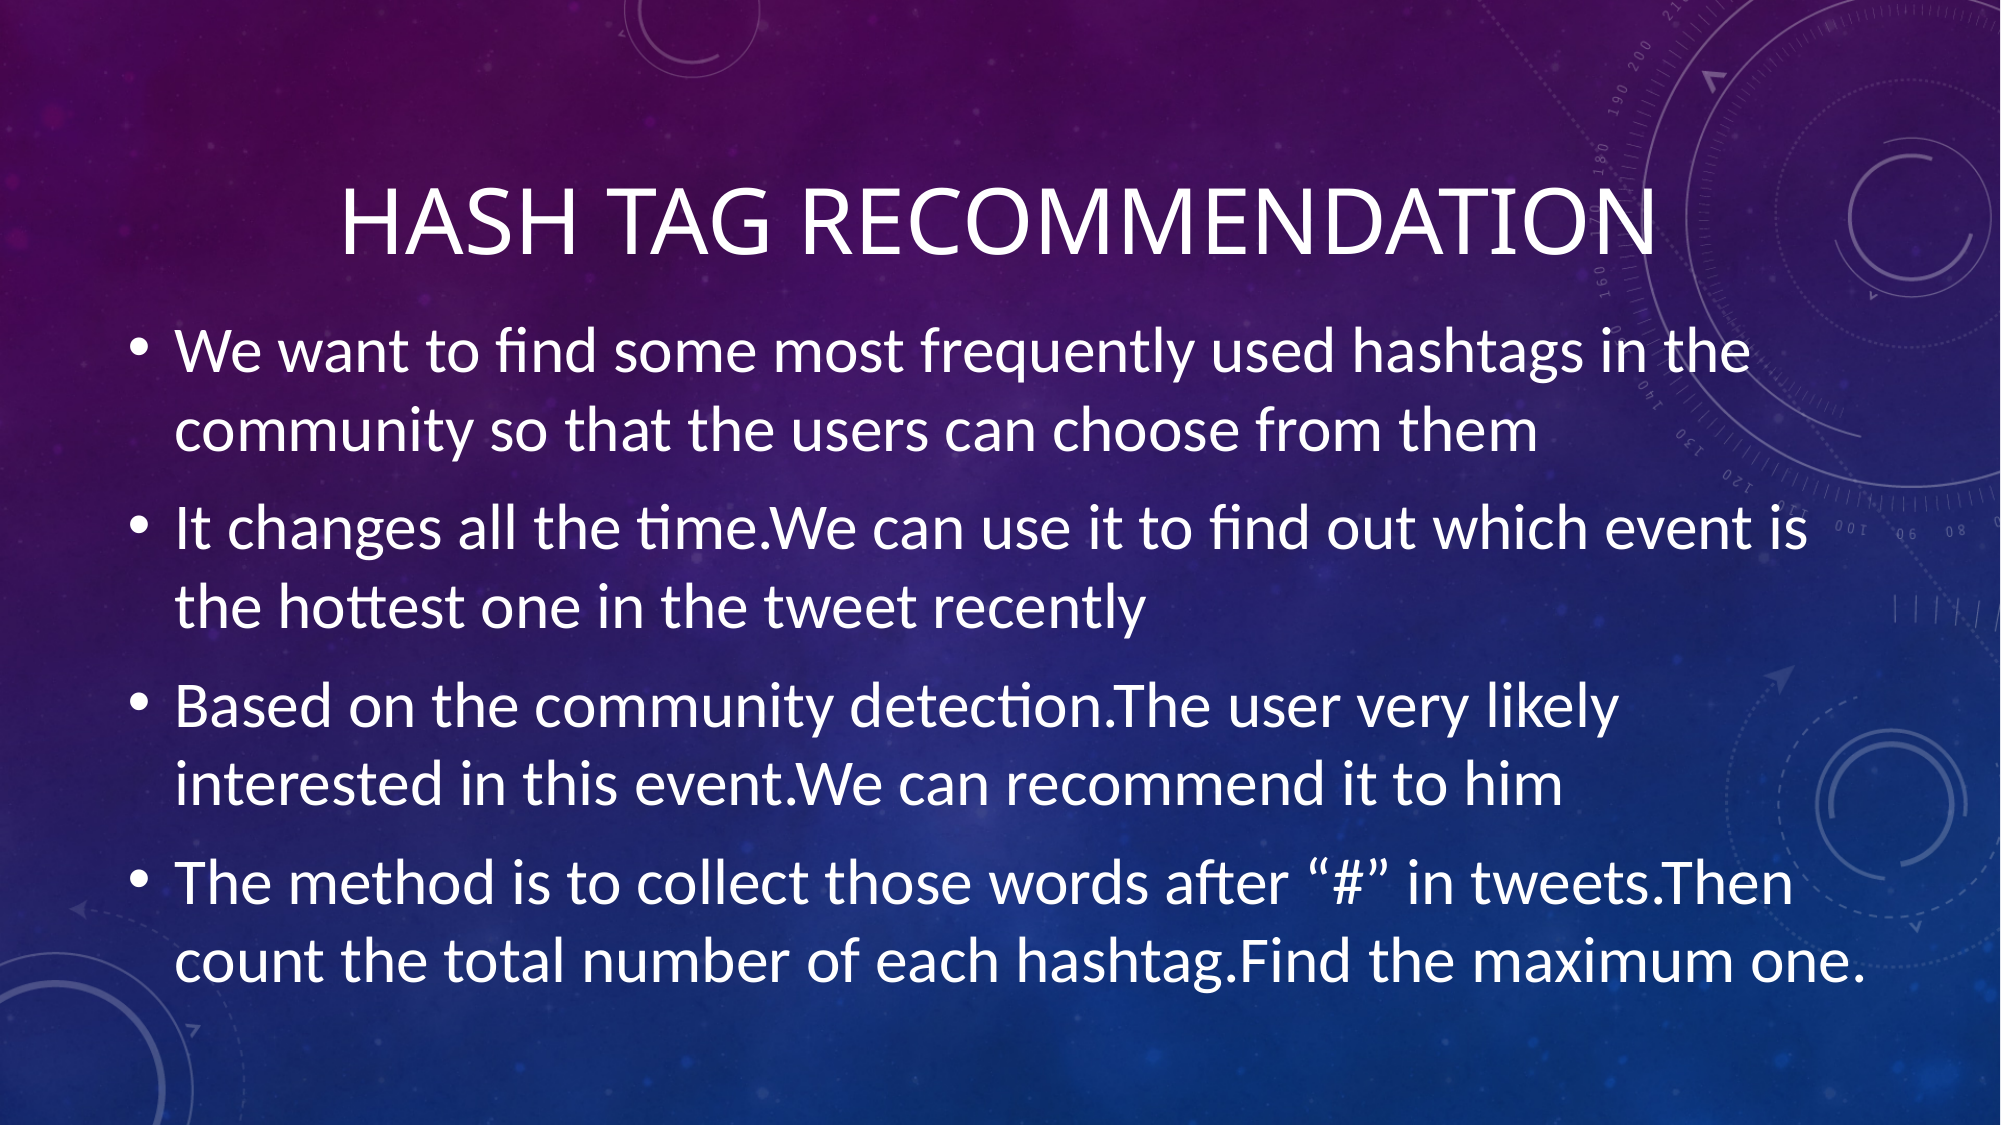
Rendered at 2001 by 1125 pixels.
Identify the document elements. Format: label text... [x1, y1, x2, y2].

list We want to find some most frequently used hashtags in the community so that the users can choose from them It changes all the time.We can use it to find out which event is the hottest one in the tweet recently Based on the community detection.The user very likely interested in this event.We can recommend it to him The method is to collect those words after “#” in tweets.Then count the total number of each hashtag.Find the maximum one. [112, 299, 1888, 1023]
picture [0, 0, 2001, 1125]
title hash tag recommendation [112, 87, 1888, 281]
